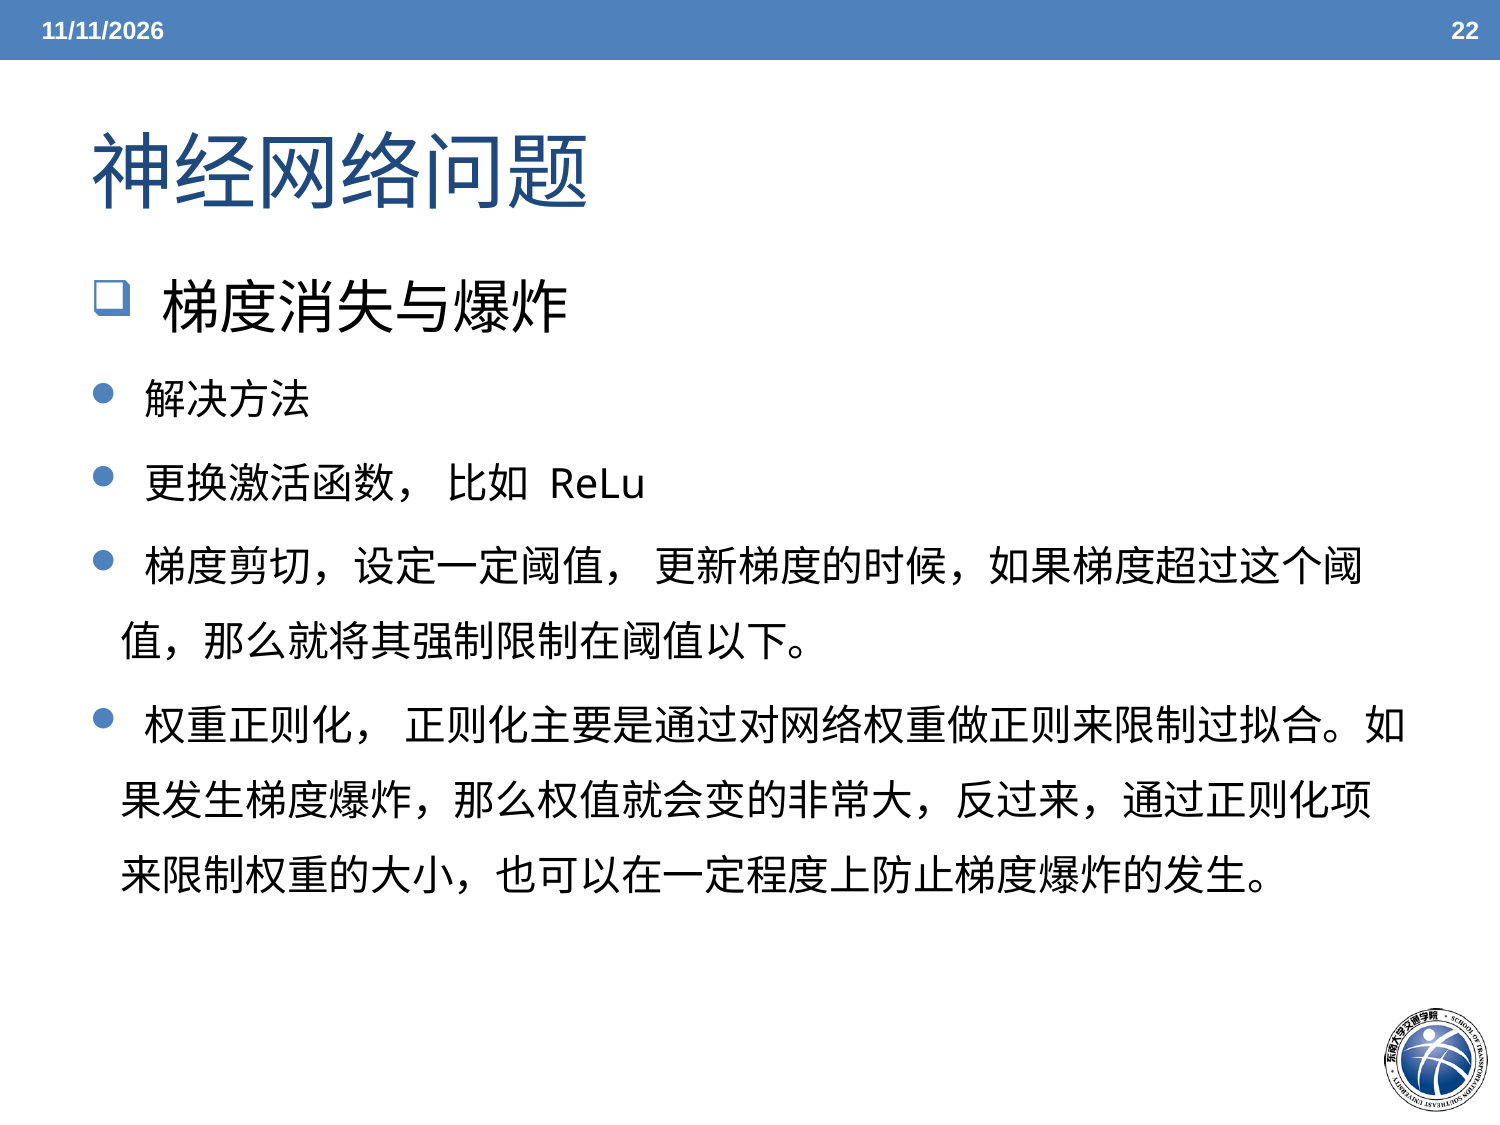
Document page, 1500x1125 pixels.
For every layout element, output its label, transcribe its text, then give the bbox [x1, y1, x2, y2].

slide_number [26, 2, 502, 58]
title 神经网络问题 [75, 87, 1425, 250]
list 梯度消失与爆炸 解决方法 更换激活函数， 比如 ReLu 梯度剪切，设定一定阈值， 更新梯度的时候，如果梯度超过这个阈值，那么就将其强制限制在阈值以下。 权重正则化， 正则化主要是通过对网络权重做正则来限制过拟合。如果发生梯度爆炸，那么权值就会变的非常大，反过来，通过正则化项来限制权重的大小，也可以在一定程度上防止梯度爆炸的发生。 [75, 262, 1425, 1063]
picture [1384, 1008, 1489, 1112]
slide_number 22 [1436, 2, 1500, 58]
